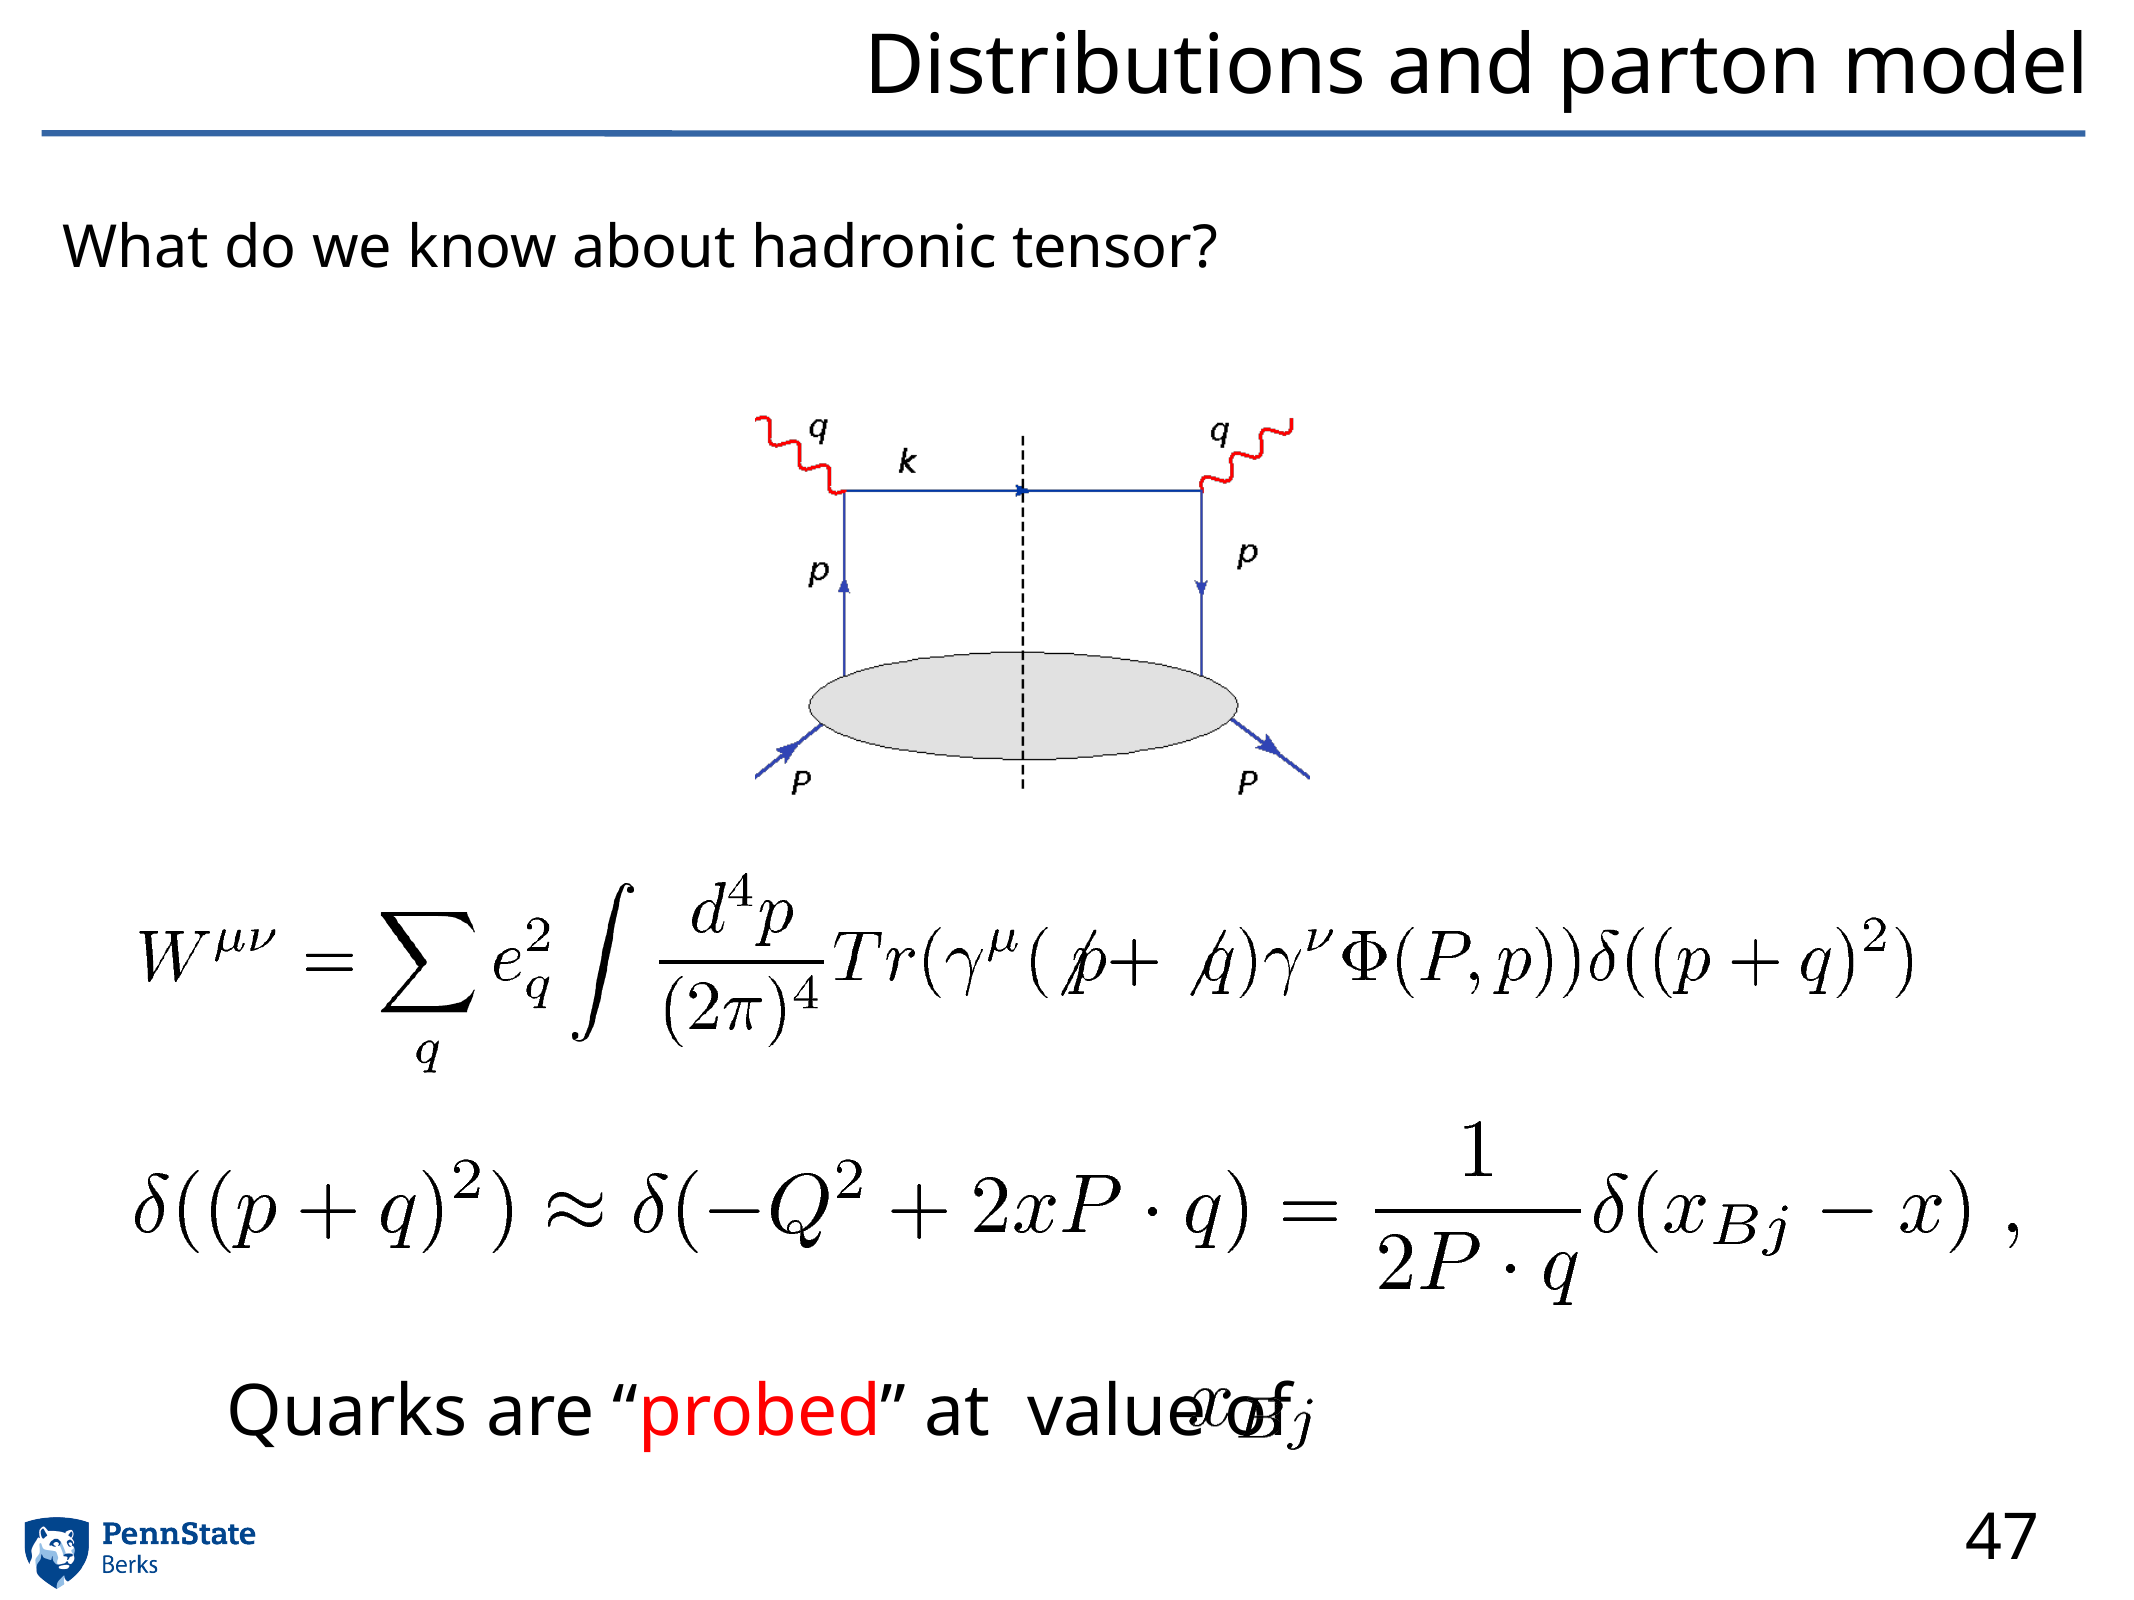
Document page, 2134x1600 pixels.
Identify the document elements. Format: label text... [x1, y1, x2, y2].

picture [755, 411, 1310, 802]
picture [1181, 1378, 1331, 1454]
text_box Quarks are “probed” at value of [186, 1368, 1806, 1454]
text_box What do we know about hadronic tensor? [41, 209, 2100, 546]
text_box Distributions and parton model [41, 16, 2133, 227]
picture [130, 868, 1930, 1076]
picture [124, 1110, 2034, 1310]
picture [17, 1511, 260, 1595]
